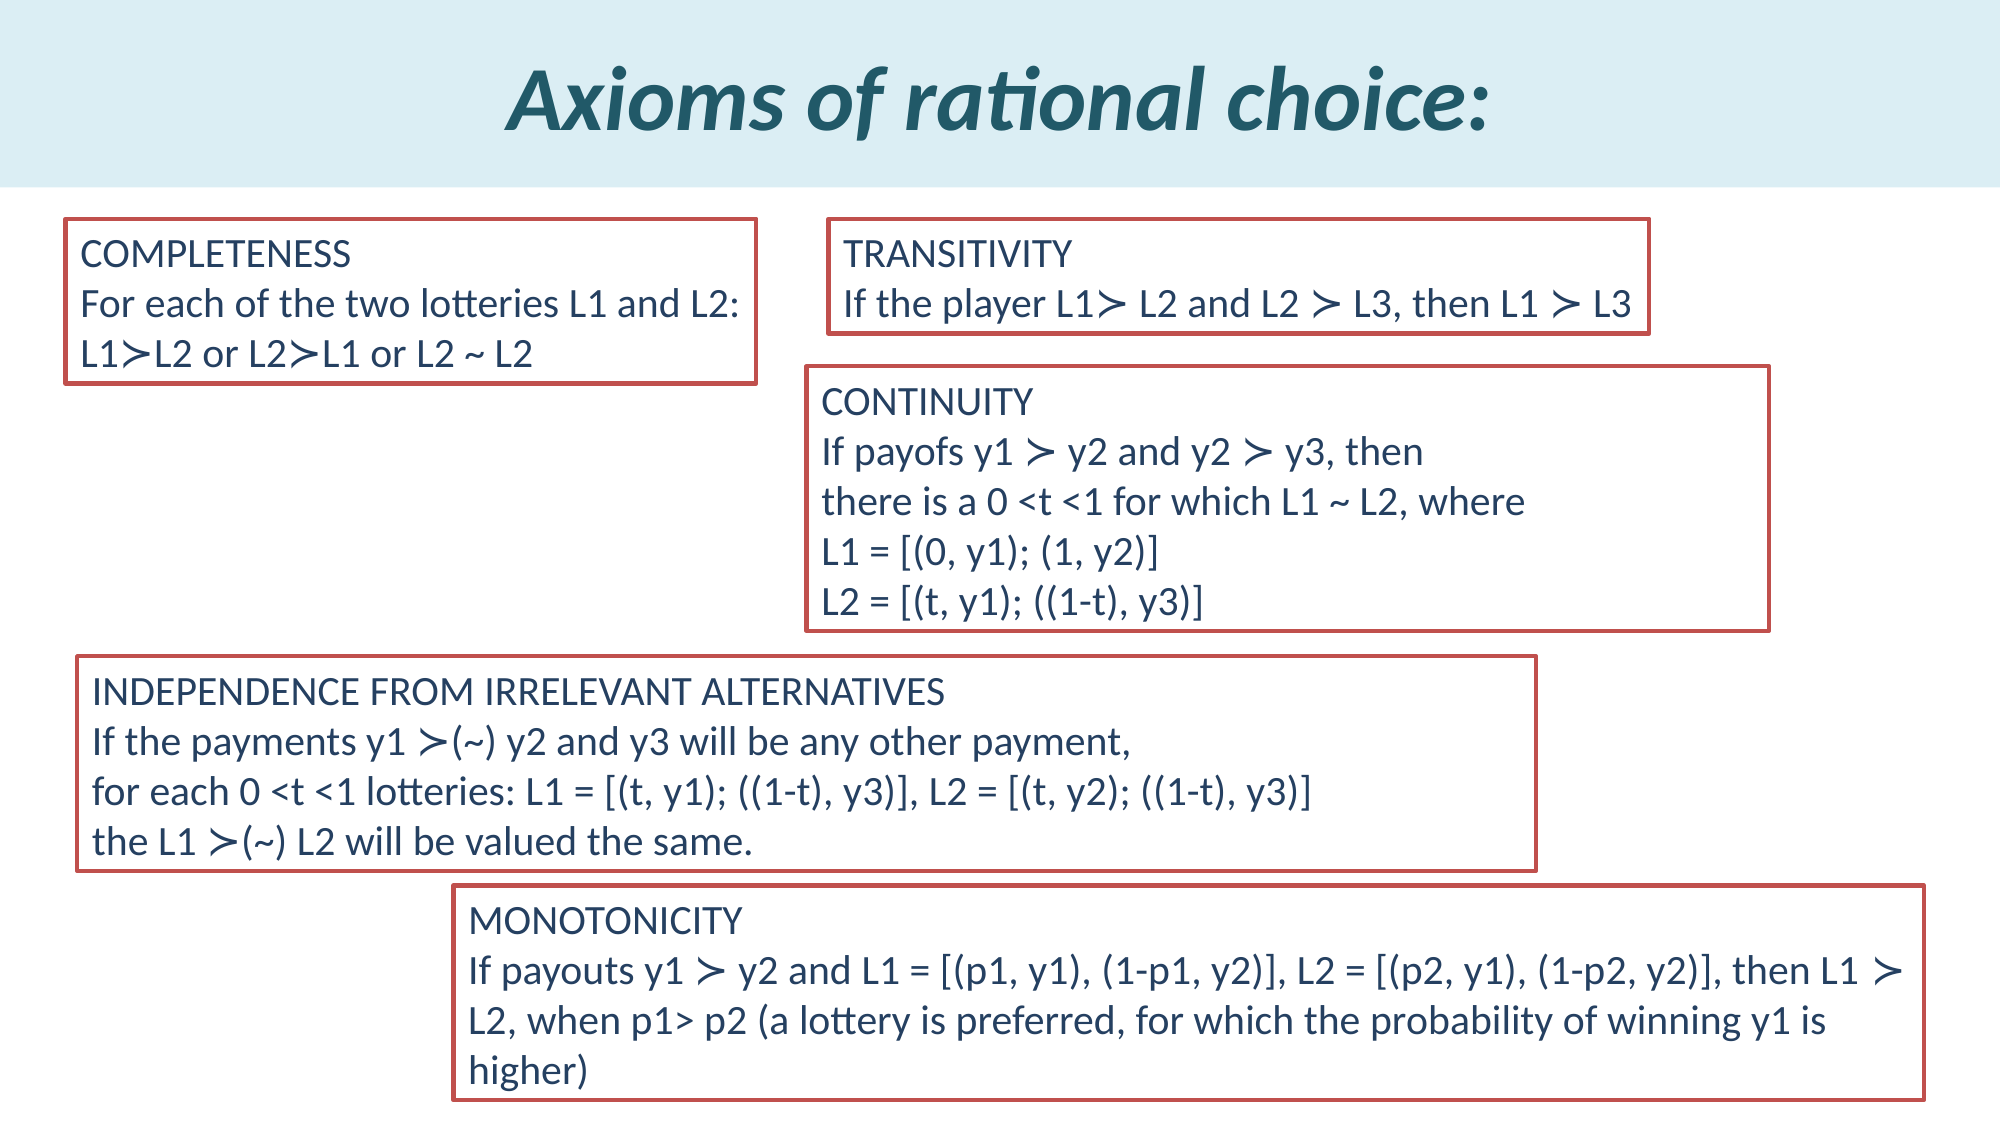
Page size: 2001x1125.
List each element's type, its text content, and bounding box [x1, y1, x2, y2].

text_box COMPLETENESS For each of the two lotteries L1 and L2: L1≻L2 or L2≻L1 or L2 ~ L2 [63, 217, 758, 386]
text_box MONOTONICITY If payouts y1 ≻ y2 and L1 = [(p1, y1), (1-p1, y2)], L2 = [(p2, y1), (1-p2, y2)], then L1 ≻ L2, when p1> p2 (a lottery is preferred, for which the probability of winning y1 is higher) [451, 883, 1926, 1102]
text_box CONTINUITY If payofs y1 ≻ y2 and y2 ≻ y3, then there is a 0 <t <1 for which L1 ~ L2, where L1 = [(0, y1); (1, y2)] L2 = [(t, y1); ((1-t), y3)] [804, 364, 1771, 633]
title Axioms of rational choice: [0, 0, 2000, 188]
text_box TRANSITIVITY If the player L1≻ L2 and L2 ≻ L3, then L1 ≻ L3 [826, 217, 1651, 336]
text_box INDEPENDENCE FROM IRRELEVANT ALTERNATIVES If the payments y1 ≻(~) y2 and y3 will be any other payment, for each 0 <t <1 lotteries: L1 = [(t, y1); ((1-t), y3)], L2 = [(t, y2); ((1-t), y3)] the L1 ≻(~) L2 will be valued the same. [75, 654, 1538, 873]
